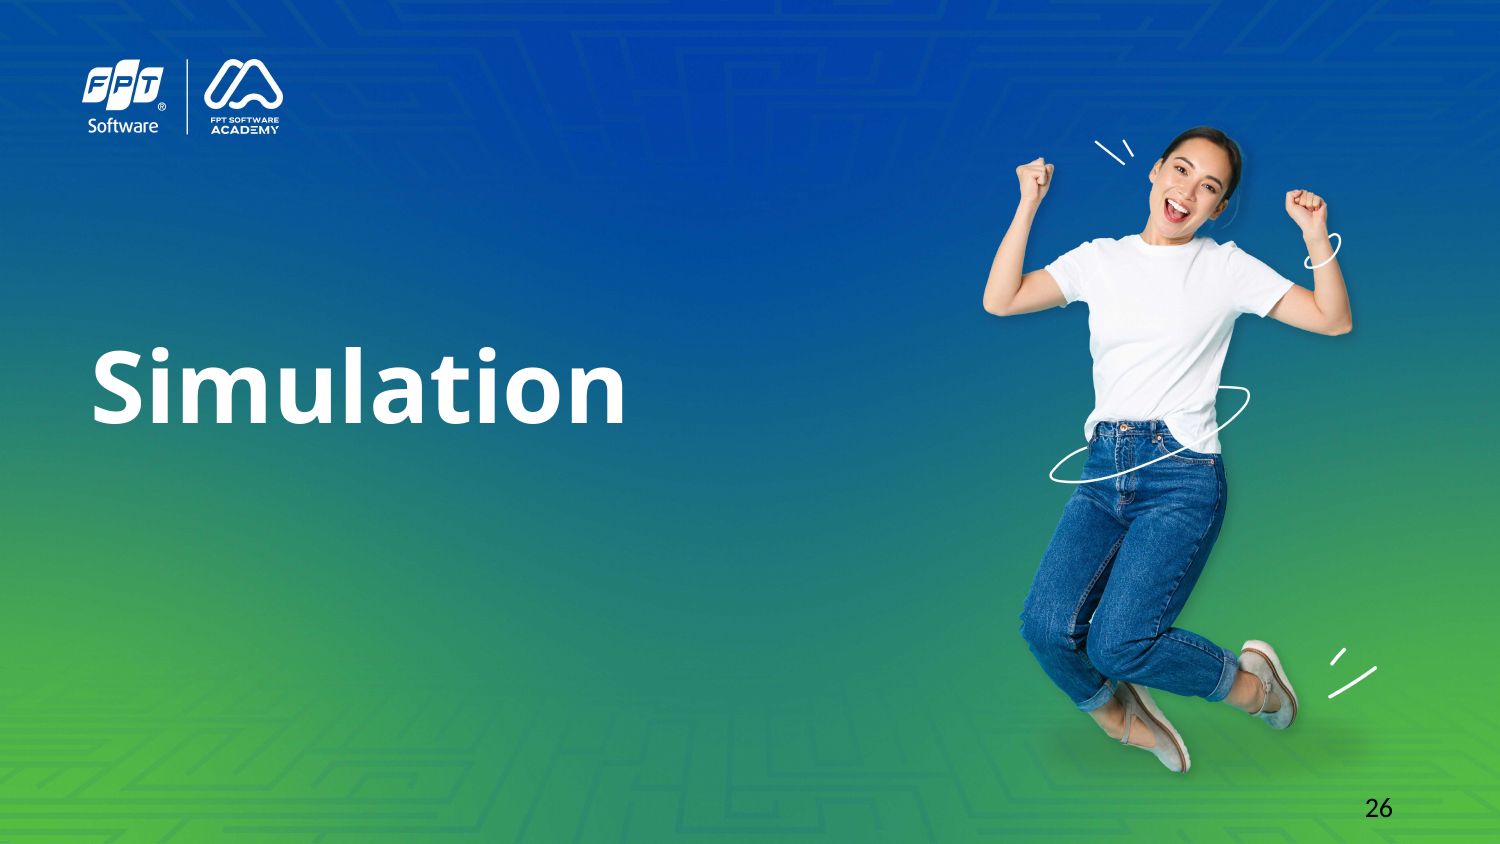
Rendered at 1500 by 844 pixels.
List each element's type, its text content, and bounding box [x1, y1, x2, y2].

text_box 26 [1350, 782, 1461, 827]
title Simulation [73, 272, 947, 496]
picture [0, 0, 1500, 844]
